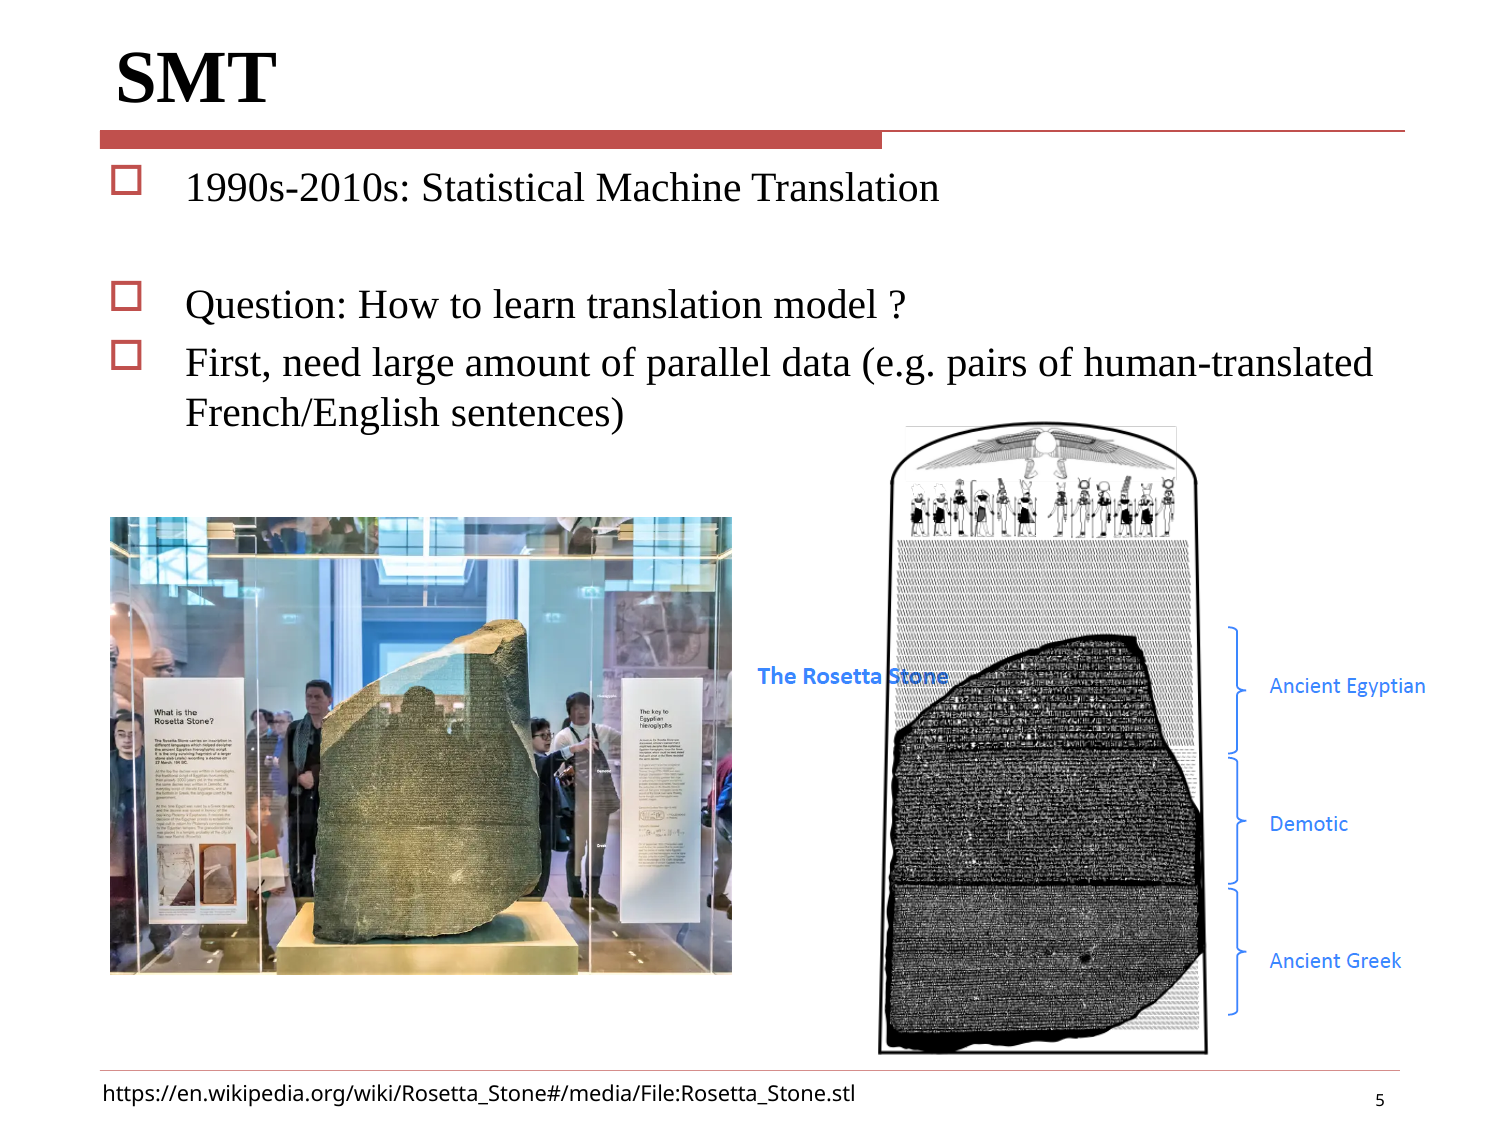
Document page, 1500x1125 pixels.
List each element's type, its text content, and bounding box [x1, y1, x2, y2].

text_box https://en.wikipedia.org/wiki/Rosetta_Stone#/media/File:Rosetta_Stone.stl [87, 1072, 959, 1114]
slide_number 5 [1074, 1081, 1401, 1115]
picture [110, 516, 732, 975]
title SMT [100, 30, 1412, 126]
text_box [748, 416, 1437, 1059]
